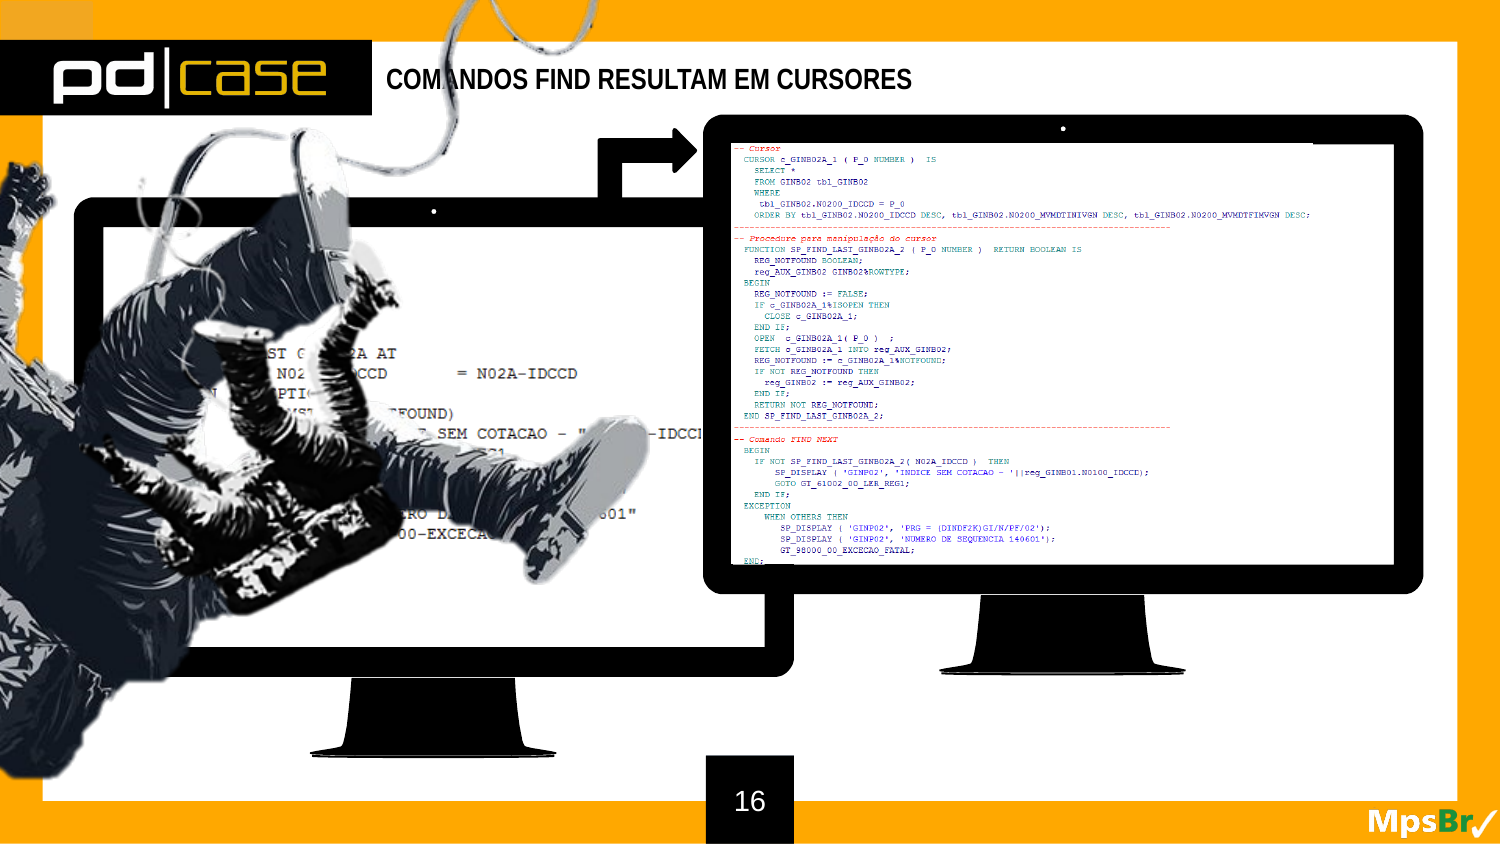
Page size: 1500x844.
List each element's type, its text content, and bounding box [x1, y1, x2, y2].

picture [1359, 806, 1498, 841]
slide_number 16 [753, 755, 794, 844]
picture [0, 0, 1395, 844]
text_box COMANDOS FIND RESULTAM EM CURSORES [753, 53, 1447, 103]
text_box [753, 114, 1424, 676]
text_box [753, 595, 794, 677]
text_box s [753, 595, 764, 649]
